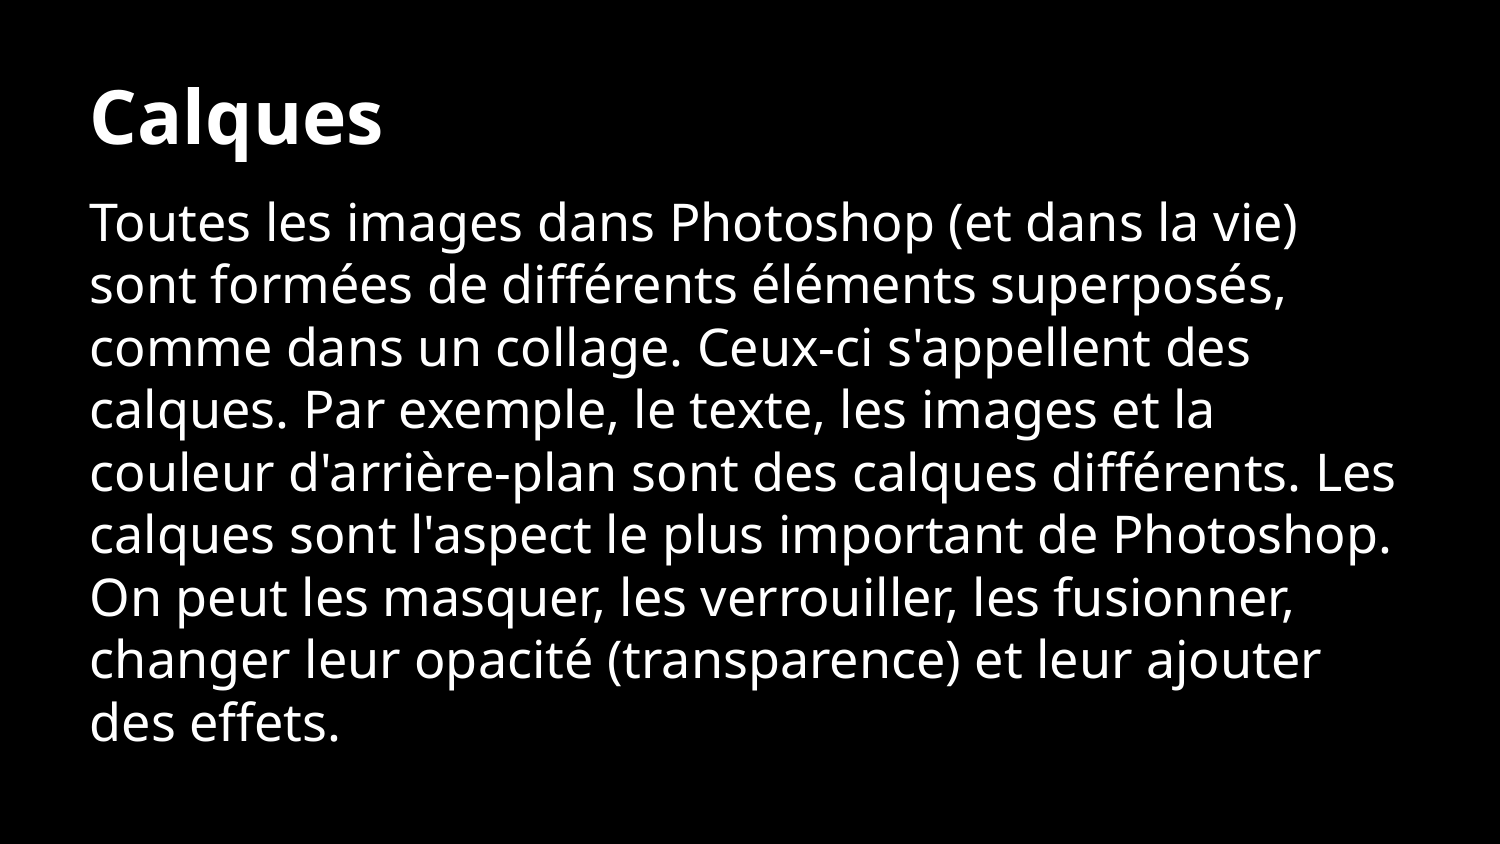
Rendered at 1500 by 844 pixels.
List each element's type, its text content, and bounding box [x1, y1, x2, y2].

text_box Toutes les images dans Photoshop (et dans la vie) sont formées de différents éléments superposés, comme dans un collage. Ceux-ci s'appellent des calques. Par exemple, le texte, les images et la couleur d'arrière-plan sont des calques différents. Les calques sont l'aspect le plus important de Photoshop. On peut les masquer, les verrouiller, les fusionner, changer leur opacité (transparence) et leur ajouter des effets. [74, 174, 1425, 786]
text_box Calques [74, 33, 1425, 174]
